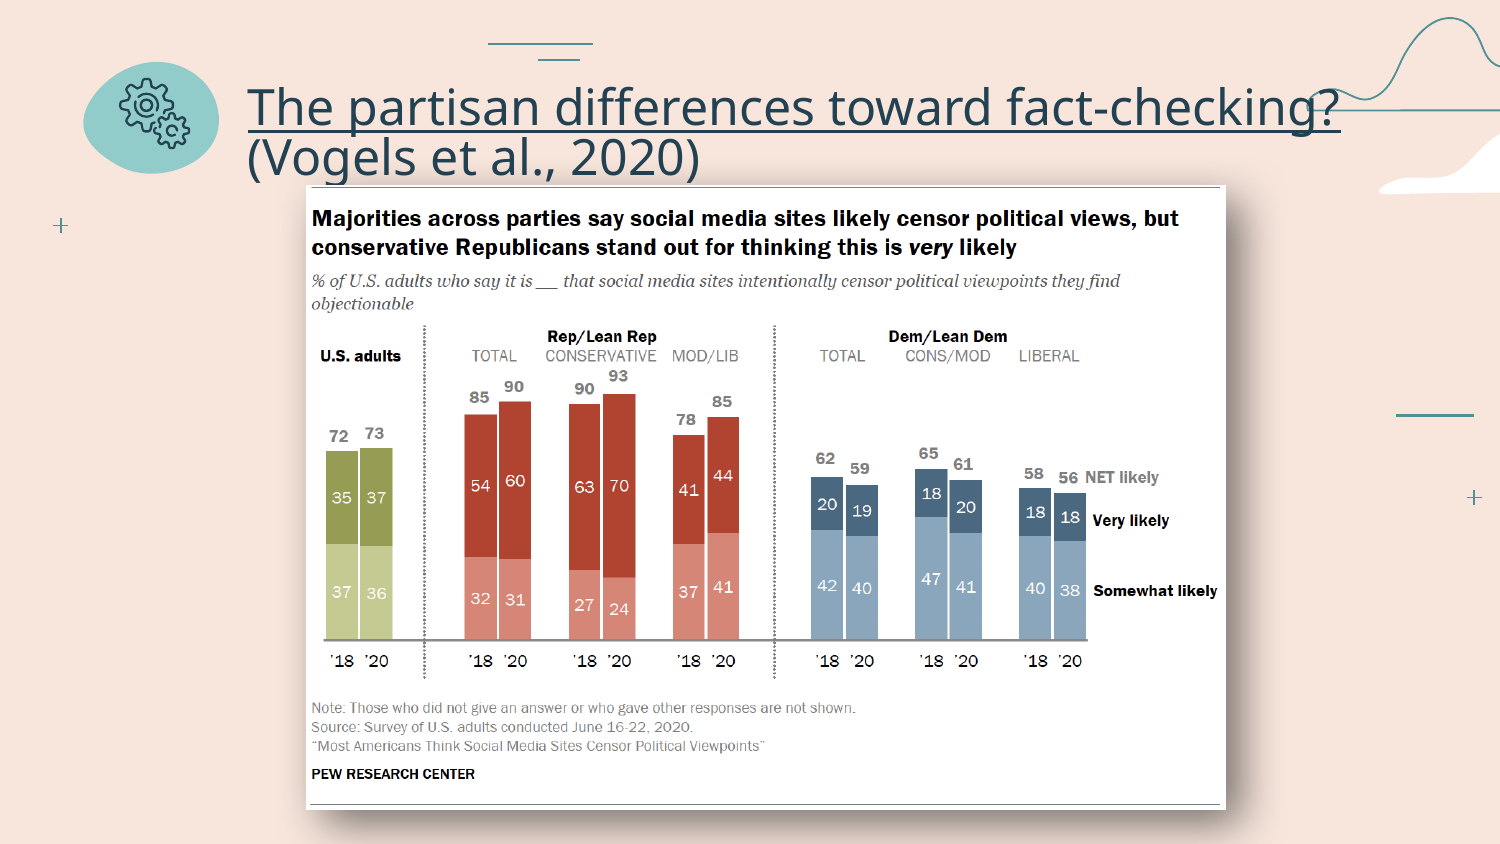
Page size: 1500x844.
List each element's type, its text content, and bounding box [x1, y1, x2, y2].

title The partisan differences toward fact-checking? (Vogels et al., 2020) [232, 67, 1424, 182]
picture [306, 184, 1226, 810]
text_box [82, 61, 227, 175]
